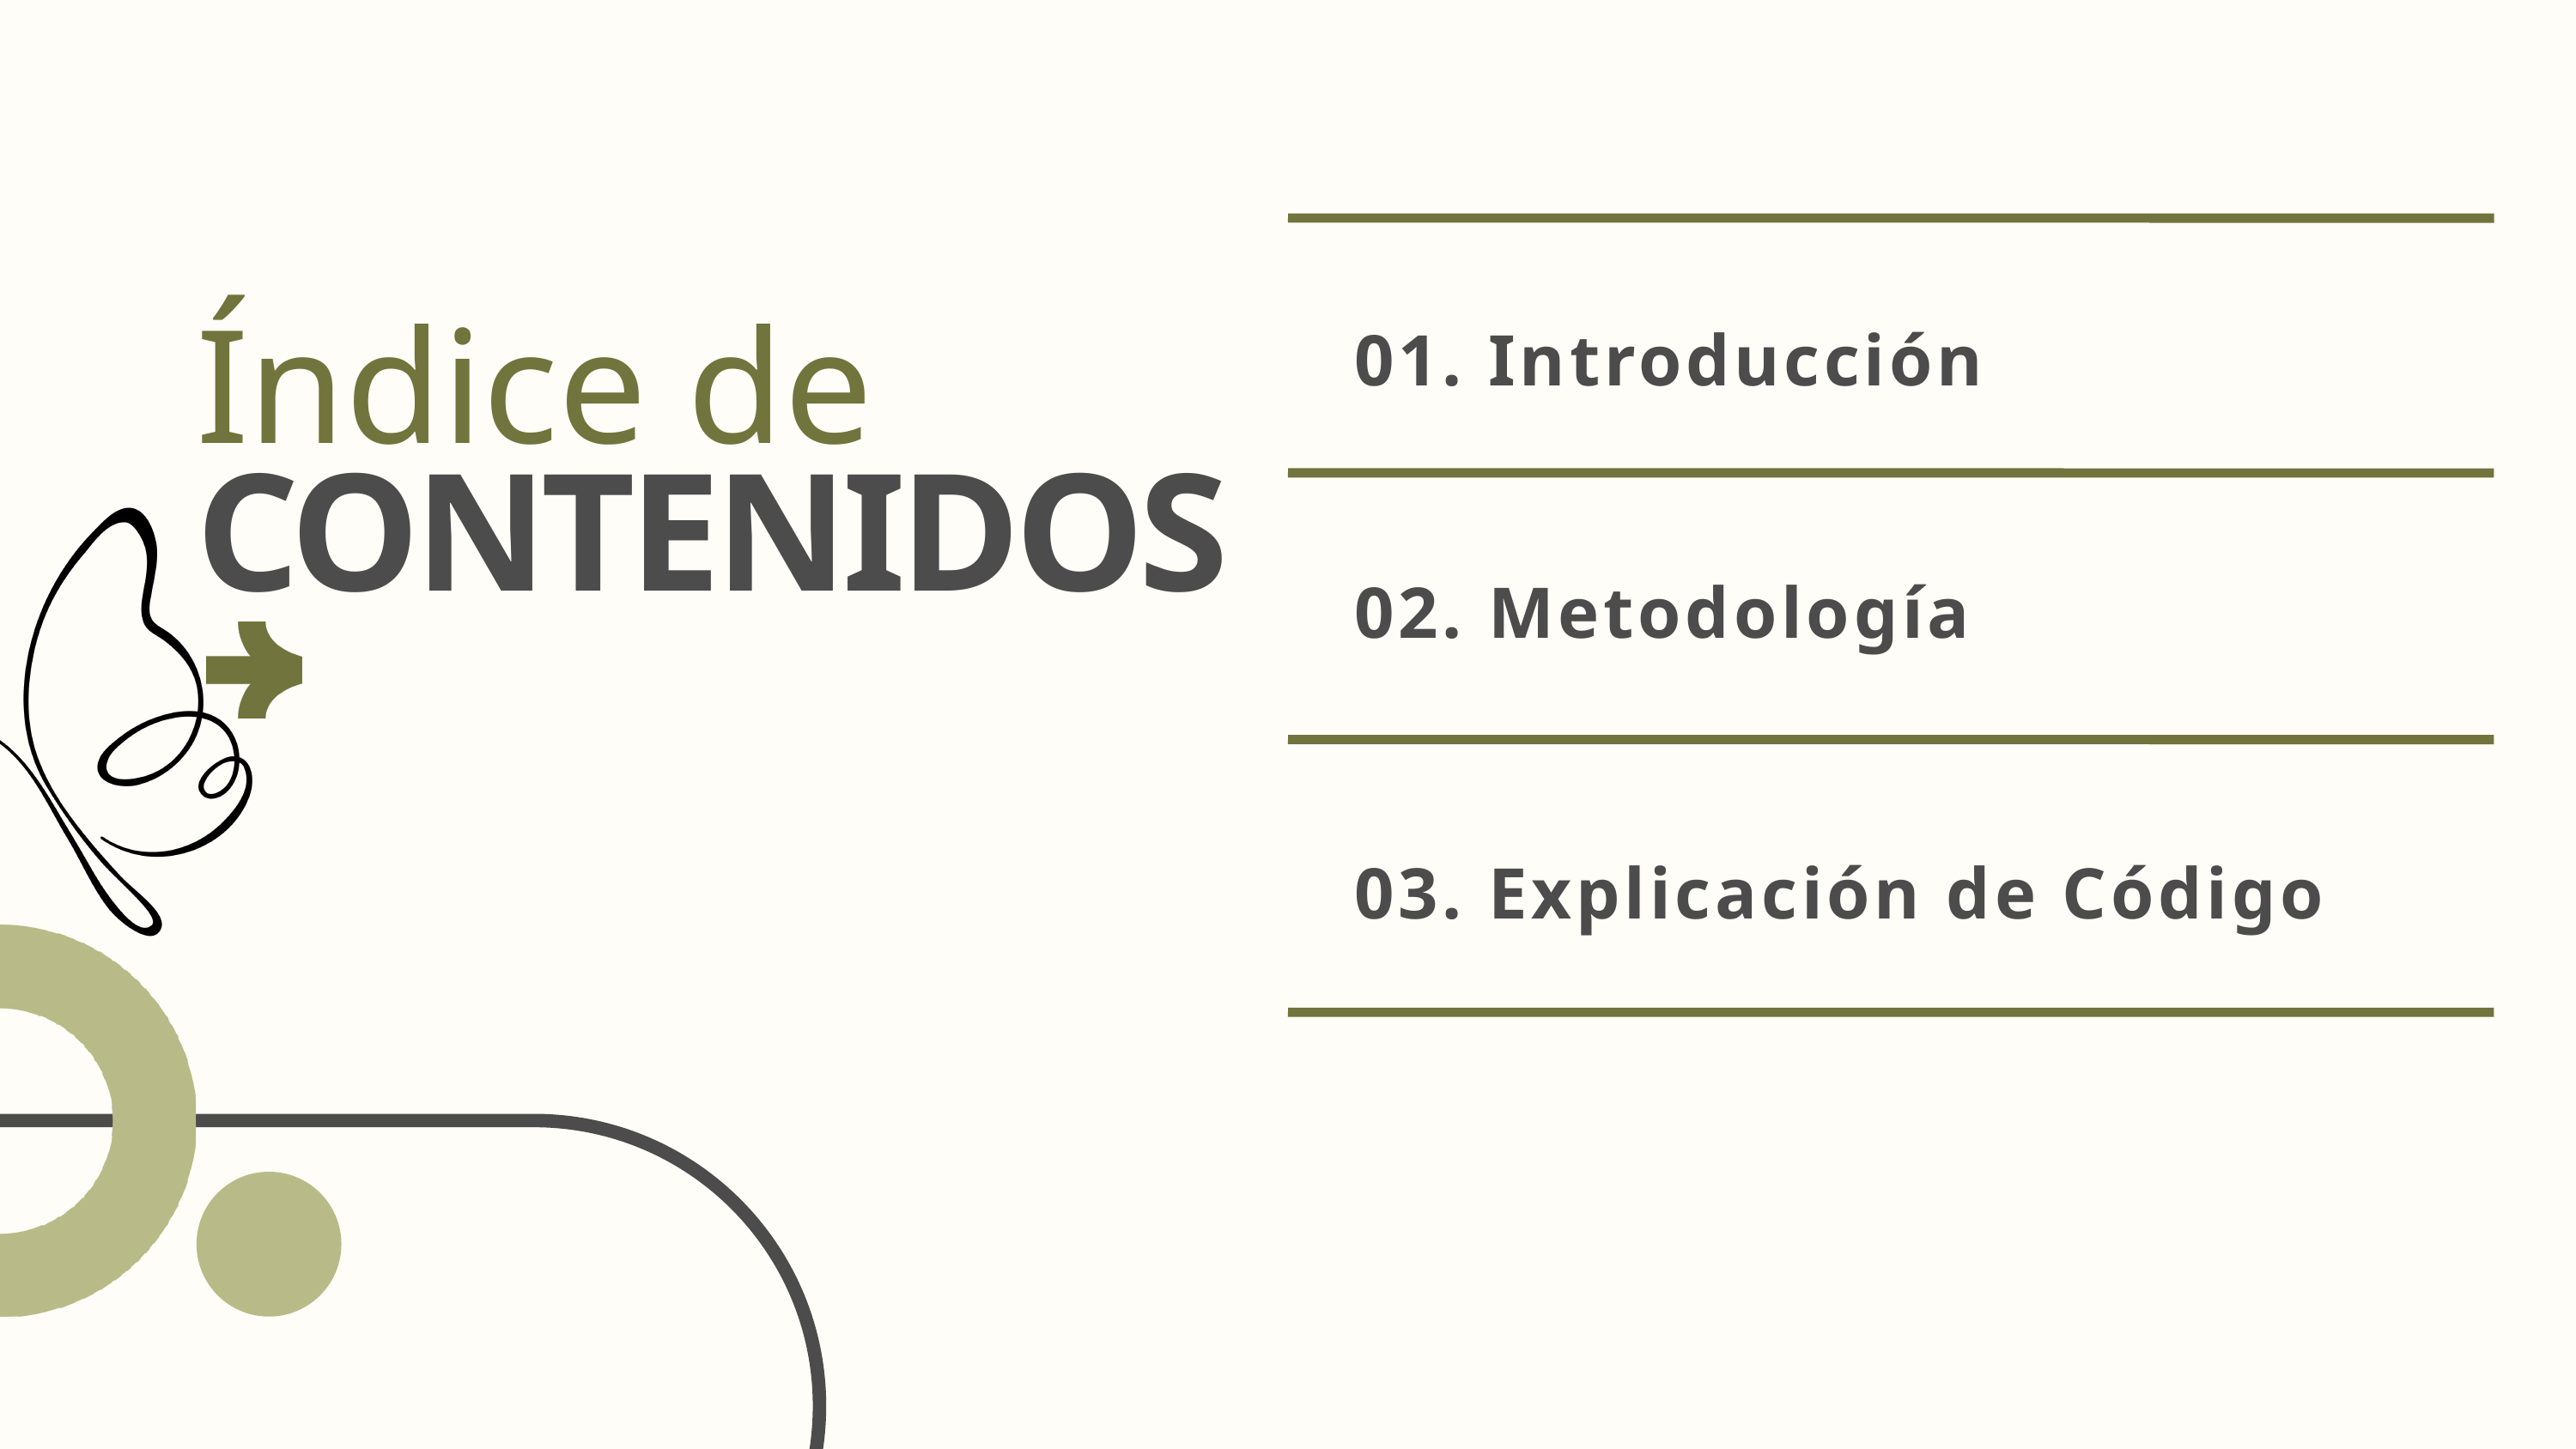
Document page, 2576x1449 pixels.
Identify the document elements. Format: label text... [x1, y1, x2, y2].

text_box 03. Explicación de Código [1354, 834, 2494, 933]
text_box [0, 501, 254, 947]
text_box [206, 624, 302, 718]
text_box CONTENIDOS [196, 396, 1399, 624]
text_box [0, 925, 197, 1119]
text_box 02. Metodología [1354, 554, 2491, 652]
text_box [0, 1120, 820, 1449]
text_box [196, 1171, 342, 1317]
text_box Índice de [196, 254, 1260, 396]
text_box 01. Introducción [1354, 302, 2494, 400]
